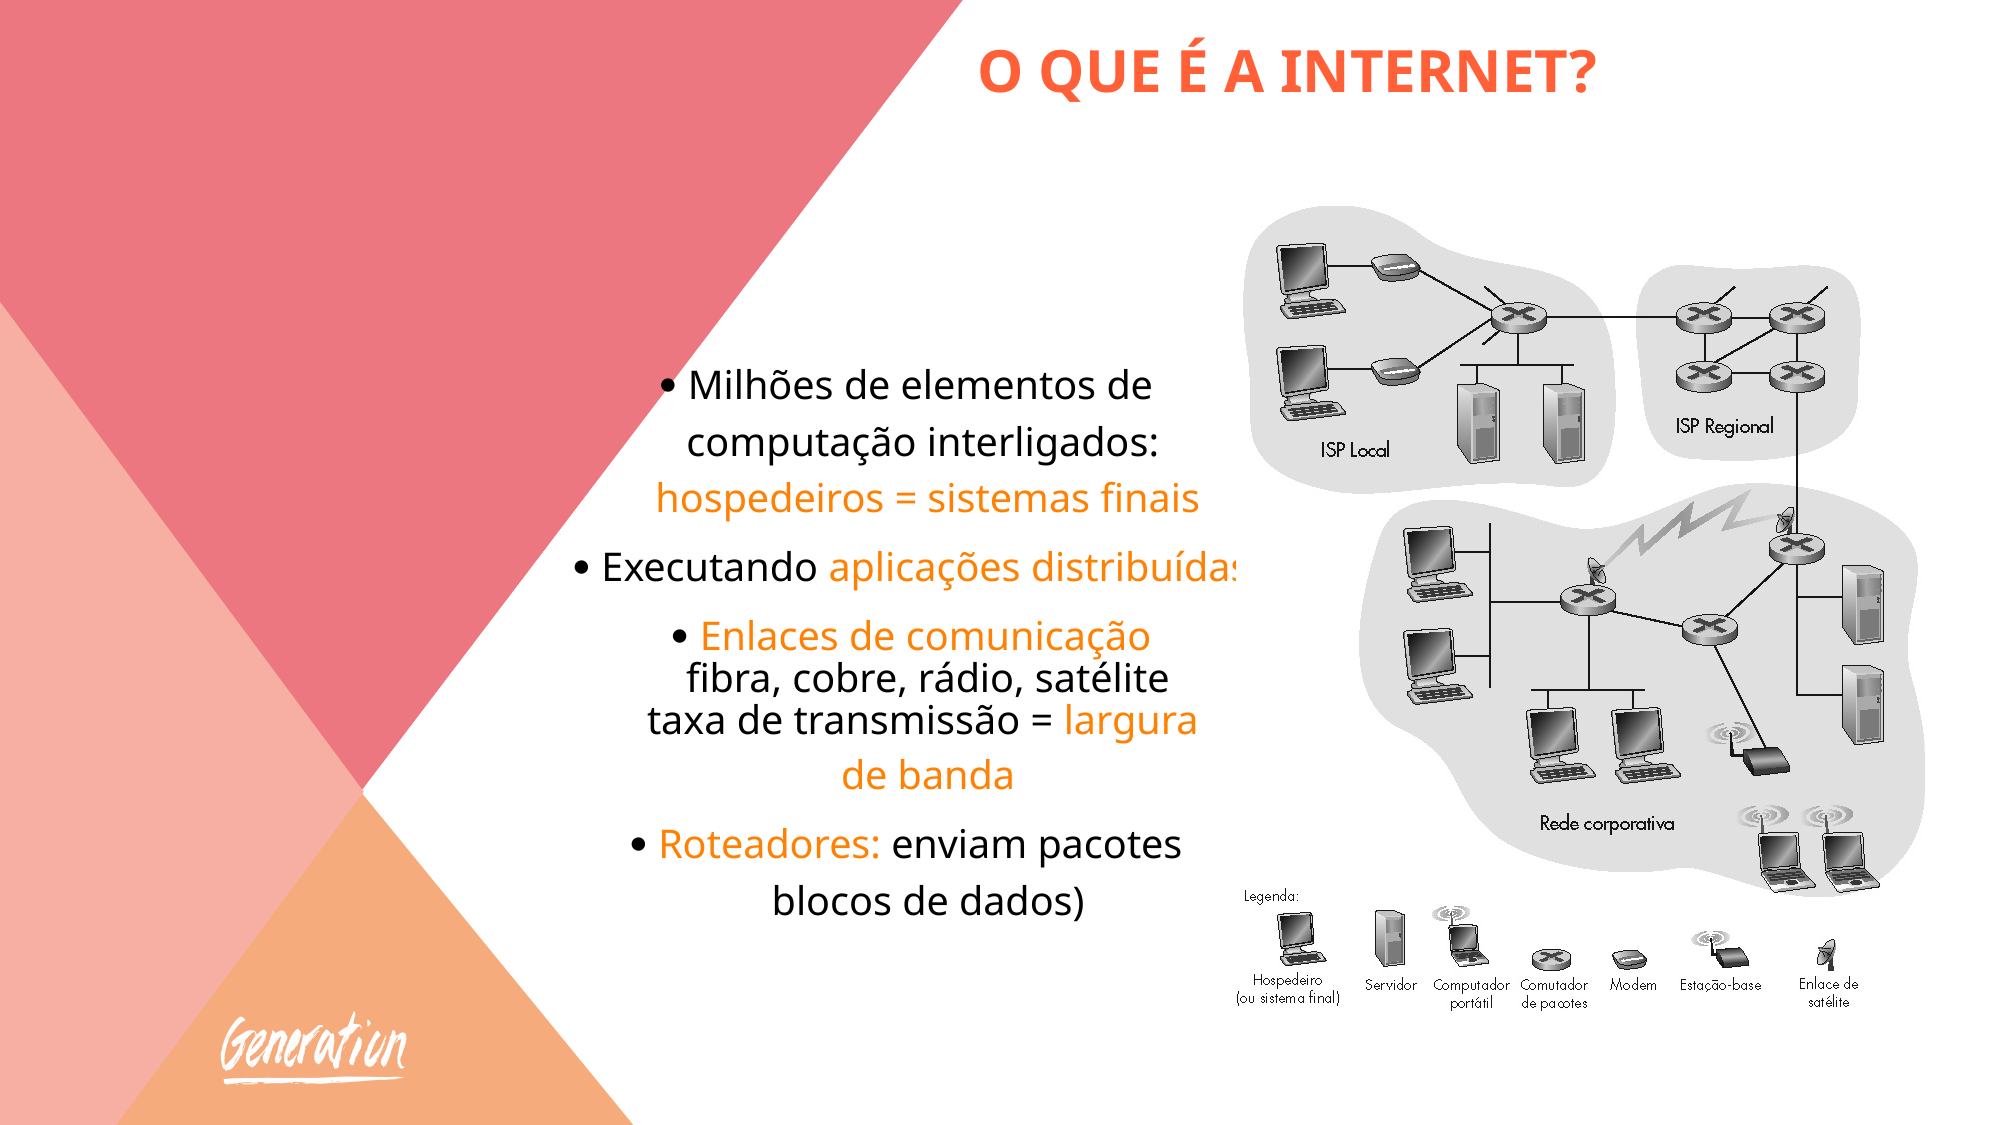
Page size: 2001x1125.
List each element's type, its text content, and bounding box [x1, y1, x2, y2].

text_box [0, 0, 963, 1125]
picture [1236, 206, 1926, 1011]
picture [220, 1010, 407, 1085]
text_box  Milhões de elementos de computação interligados: hospedeiros = sistemas finais  Executando aplicações distribuídas  Enlaces de comunicação fibra, cobre, rádio, satélite taxa de transmissão = largura de banda  Roteadores: enviam pacotes blocos de dados) [967, 342, 1236, 1018]
text_box O QUE É A INTERNET? [967, 26, 1981, 112]
